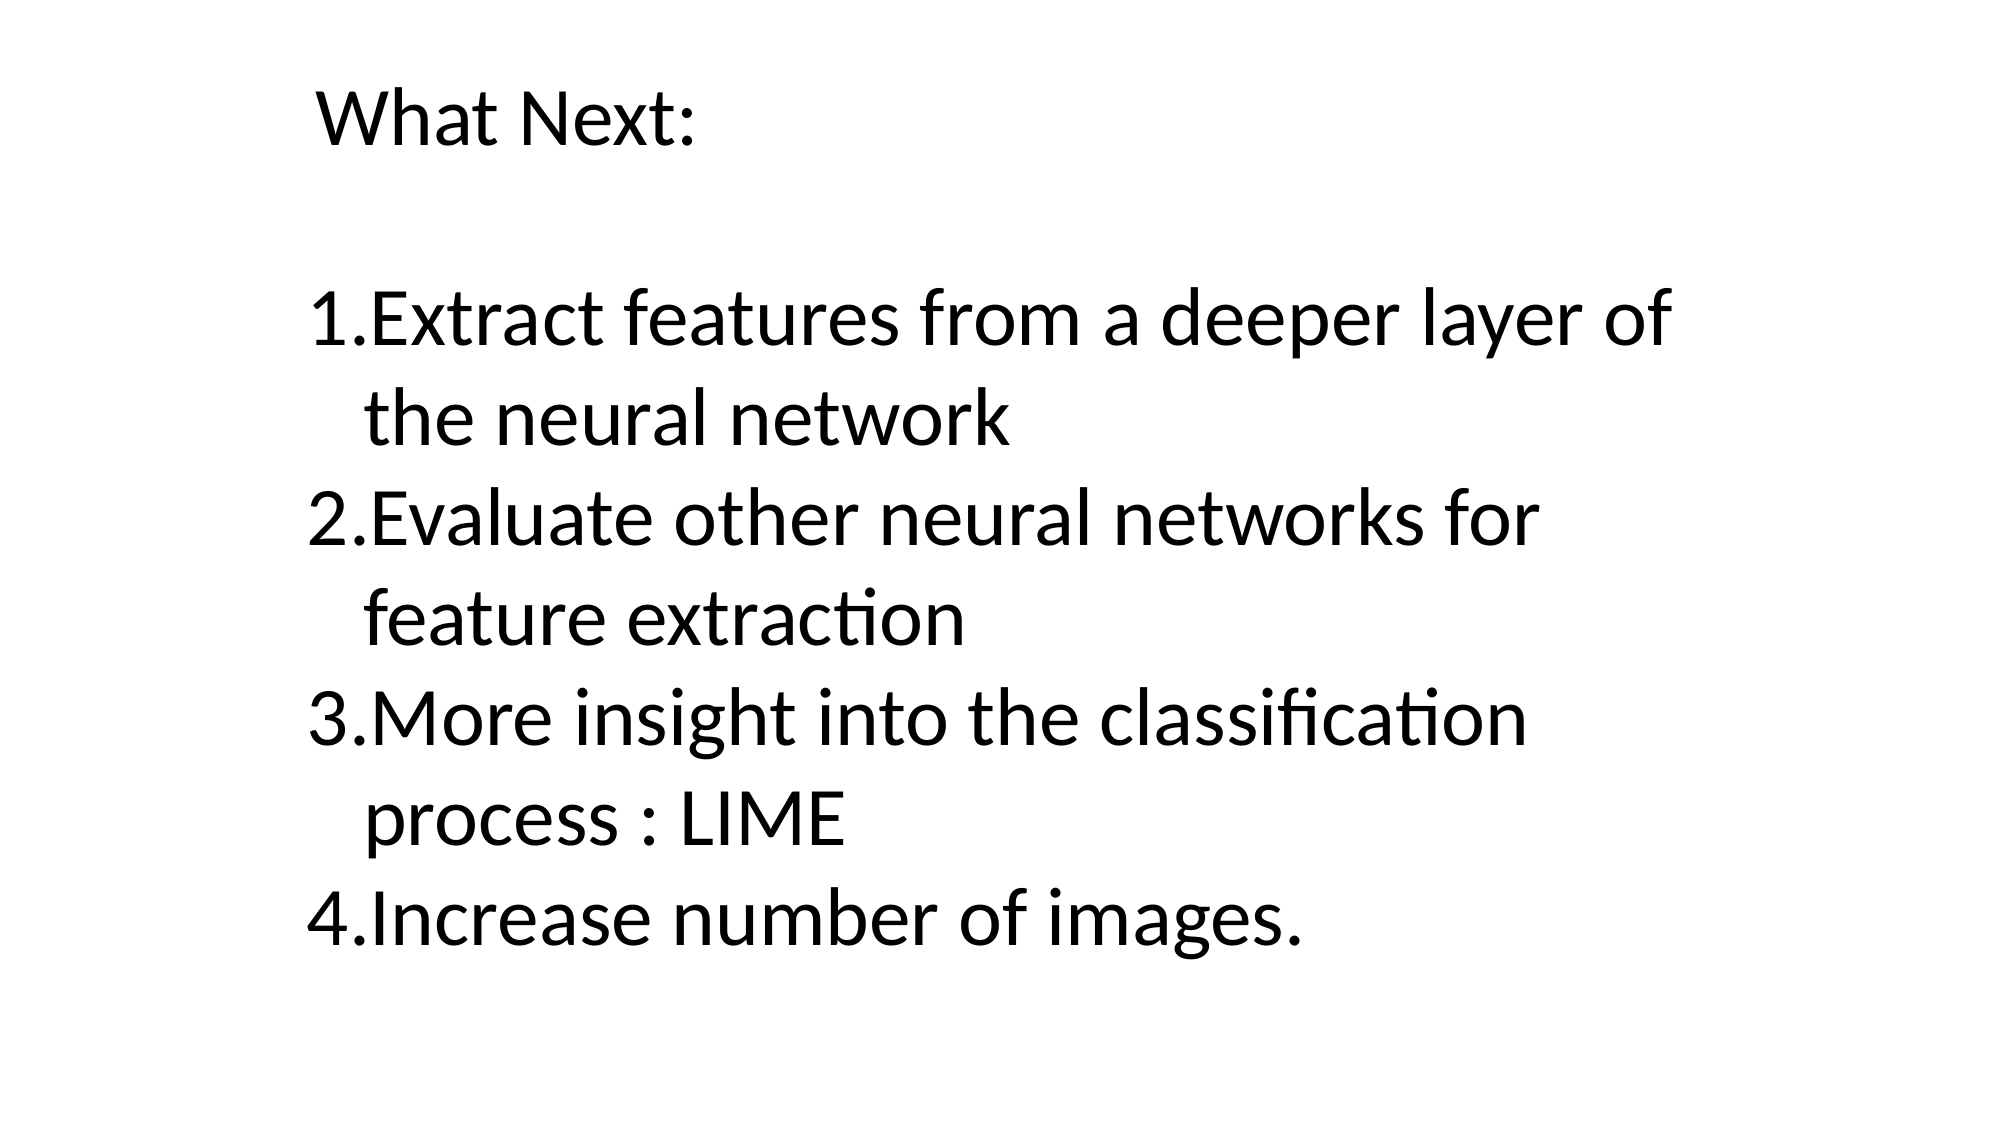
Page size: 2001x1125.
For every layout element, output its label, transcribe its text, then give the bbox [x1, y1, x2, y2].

text_box What Next: Extract features from a deeper layer of the neural network Evaluate other neural networks for feature extraction More insight into the classification process : LIME Increase number of images. [292, 54, 1771, 1115]
